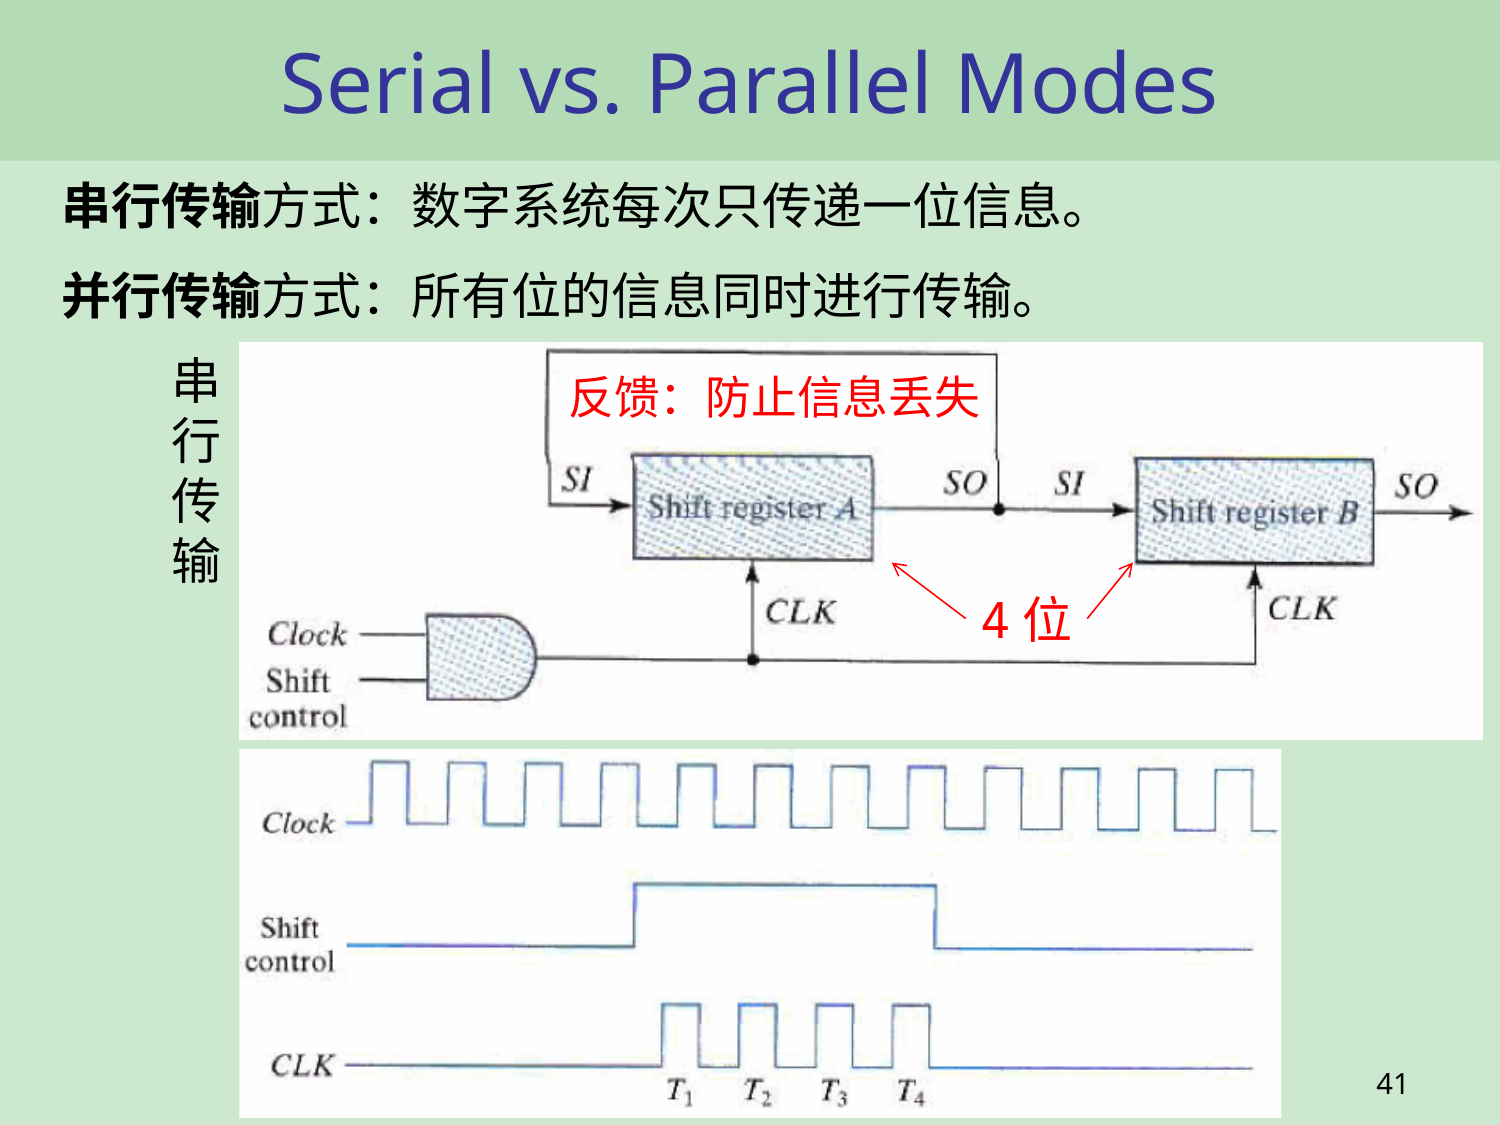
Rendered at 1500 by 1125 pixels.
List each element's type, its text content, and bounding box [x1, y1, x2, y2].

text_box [1080, 562, 1134, 620]
text_box 串行传输 [156, 342, 237, 598]
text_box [891, 562, 973, 620]
picture [238, 342, 1483, 740]
slide_number 41 [1285, 1037, 1426, 1113]
title Serial vs. Parallel Modes [17, 11, 1483, 149]
text_box 串行传输方式：数字系统每次只传递一位信息。 并行传输方式：所有位的信息同时进行传输。 [47, 137, 1127, 332]
picture [239, 749, 1282, 1118]
